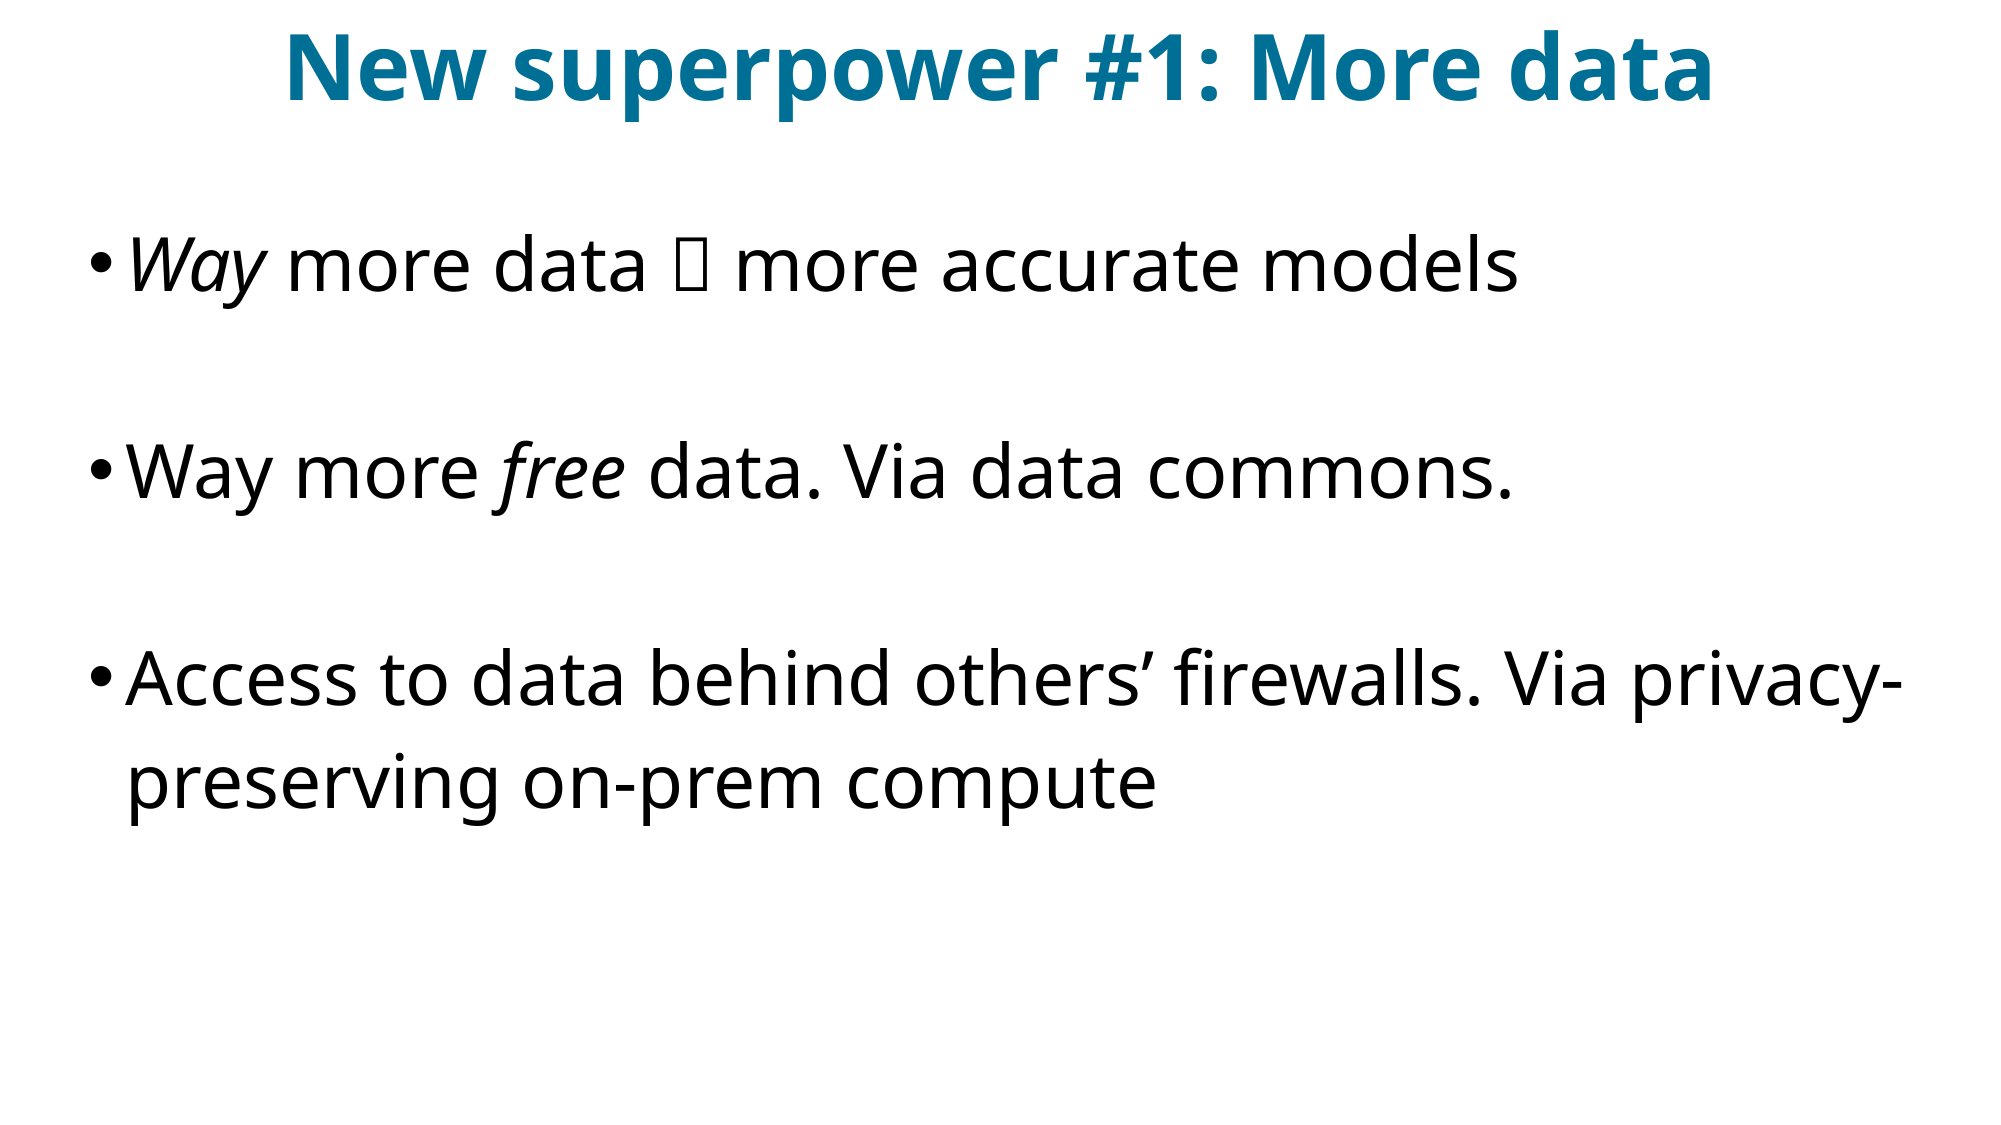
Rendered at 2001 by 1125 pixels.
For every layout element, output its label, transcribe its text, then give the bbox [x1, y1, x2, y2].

title New superpower #1: More data [137, 13, 1863, 129]
text_box Way more data  more accurate models Way more free data. Via data commons. Access to data behind others’ firewalls. Via privacy-preserving on-prem compute [68, 182, 1932, 1070]
